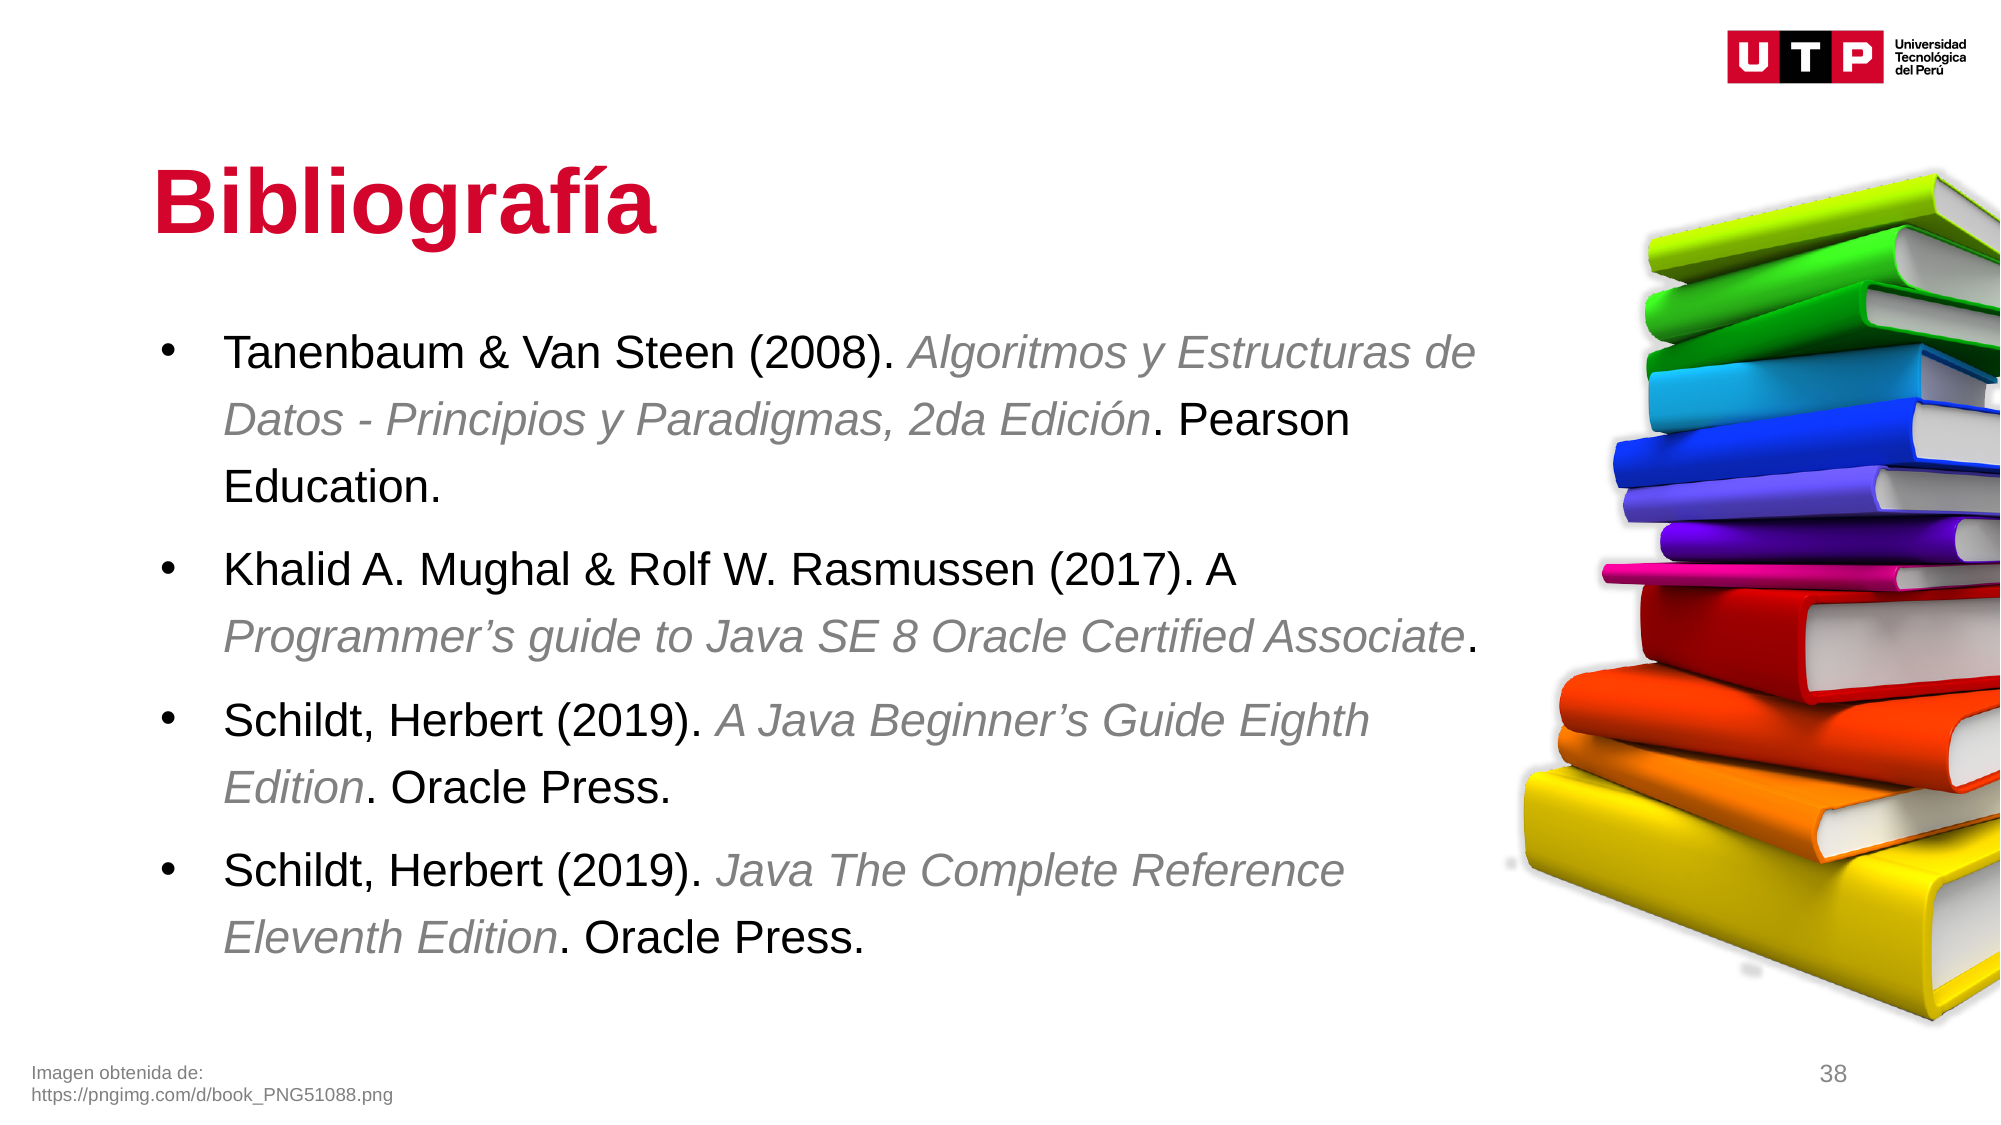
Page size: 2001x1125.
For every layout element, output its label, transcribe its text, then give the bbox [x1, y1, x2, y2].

list Tanenbaum & Van Steen (2008). Algoritmos y Estructuras de Datos - Principios y Paradigmas, 2da Edición. Pearson Education​. Khalid A. Mughal & Rolf W. Rasmussen (2017). A Programmer’s guide to Java SE 8 Oracle Certified Associate. Schildt, Herbert (2019). A Java Beginner’s Guide Eighth Edition. Oracle Press. Schildt, Herbert (2019). Java The Complete Reference Eleventh Edition. Oracle Press. [137, 302, 1503, 1021]
title Bibliografía [137, 139, 1863, 269]
picture [1716, 22, 1973, 89]
slide_number 38 [1412, 1042, 1863, 1103]
text_box Imagen obtenida de: https://pngimg.com/d/book_PNG51088.png [16, 1053, 1614, 1113]
picture [1510, 173, 2000, 1022]
